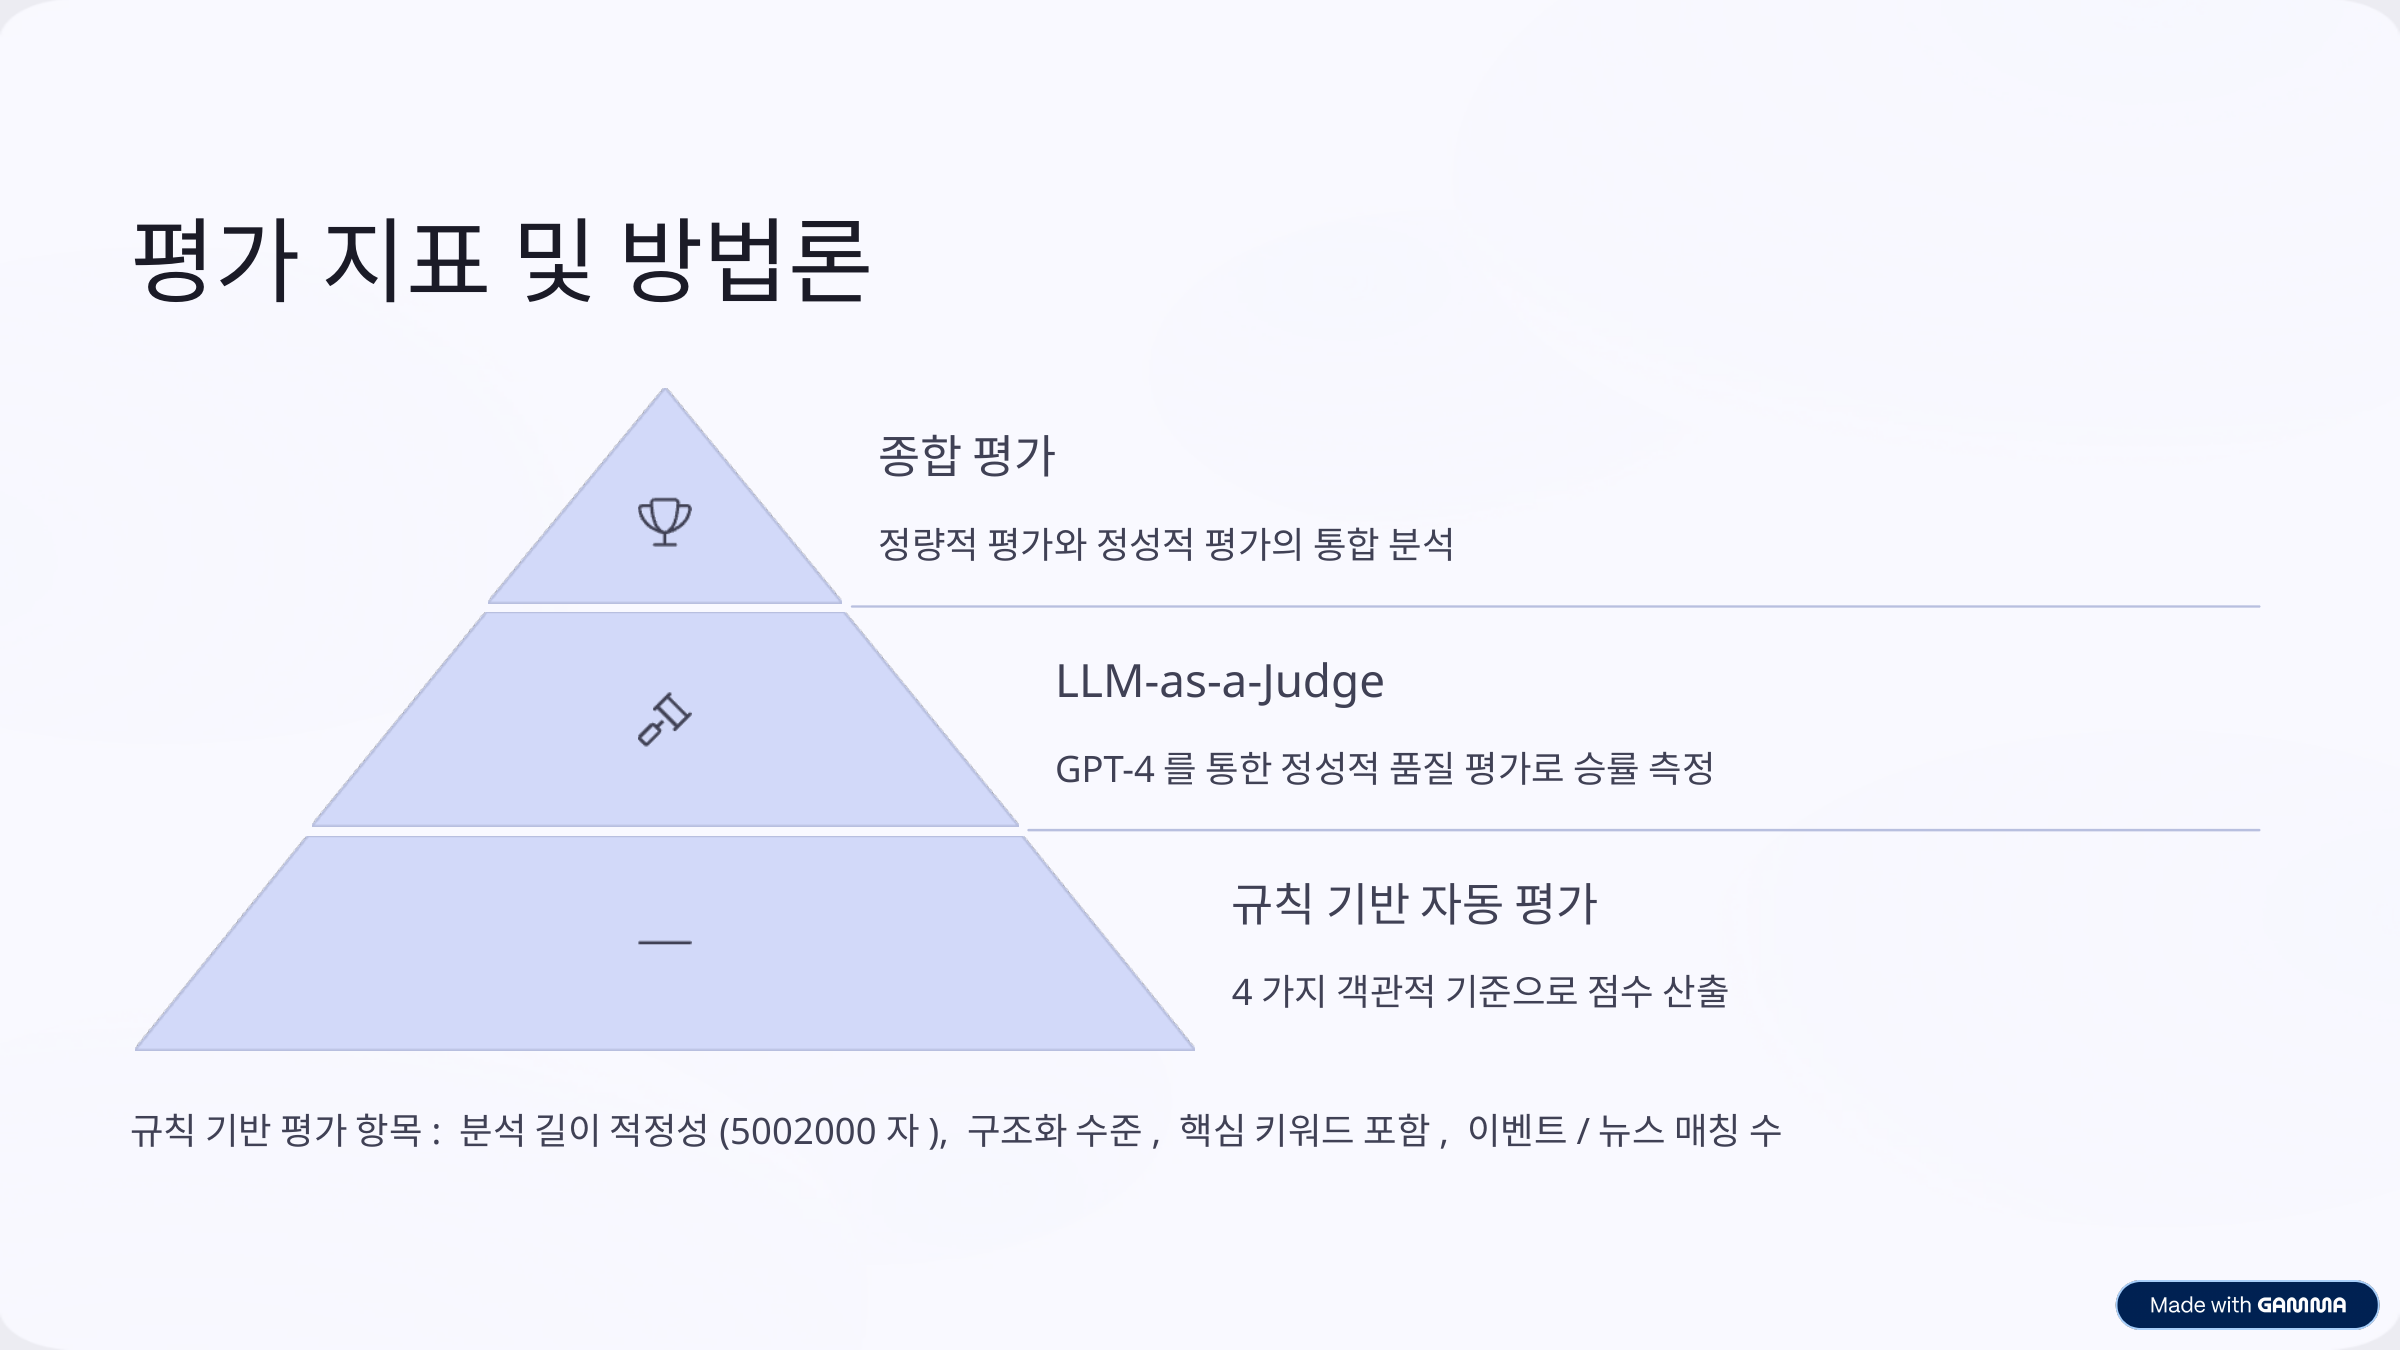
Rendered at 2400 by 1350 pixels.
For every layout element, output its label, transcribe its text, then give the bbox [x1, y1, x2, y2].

text_box 규칙 기반 자동 평가 [1231, 873, 1697, 932]
text_box 종합 평가 [878, 425, 1344, 484]
picture [2106, 1271, 2389, 1339]
text_box 규칙 기반 평가 항목: 분석 길이 적정성(5002000자), 구조화 수준, 핵심 키워드 포함, 이벤트/뉴스 매칭 수 [130, 1092, 2270, 1152]
picture [135, 836, 1195, 1051]
text_box 정량적 평가와 정성적 평가의 통합 분석 [878, 506, 1473, 566]
text_box LLM-as-a-Judge [1055, 649, 1521, 708]
text_box GPT-4를 통한 정성적 품질 평가로 승률 측정 [1055, 730, 1737, 790]
text_box 평가 지표 및 방법론 [130, 198, 1061, 315]
text_box [1027, 828, 2261, 832]
picture [311, 612, 1019, 827]
picture [488, 388, 842, 604]
text_box 4가지 객관적 기준으로 점수 산출 [1231, 953, 1736, 1014]
